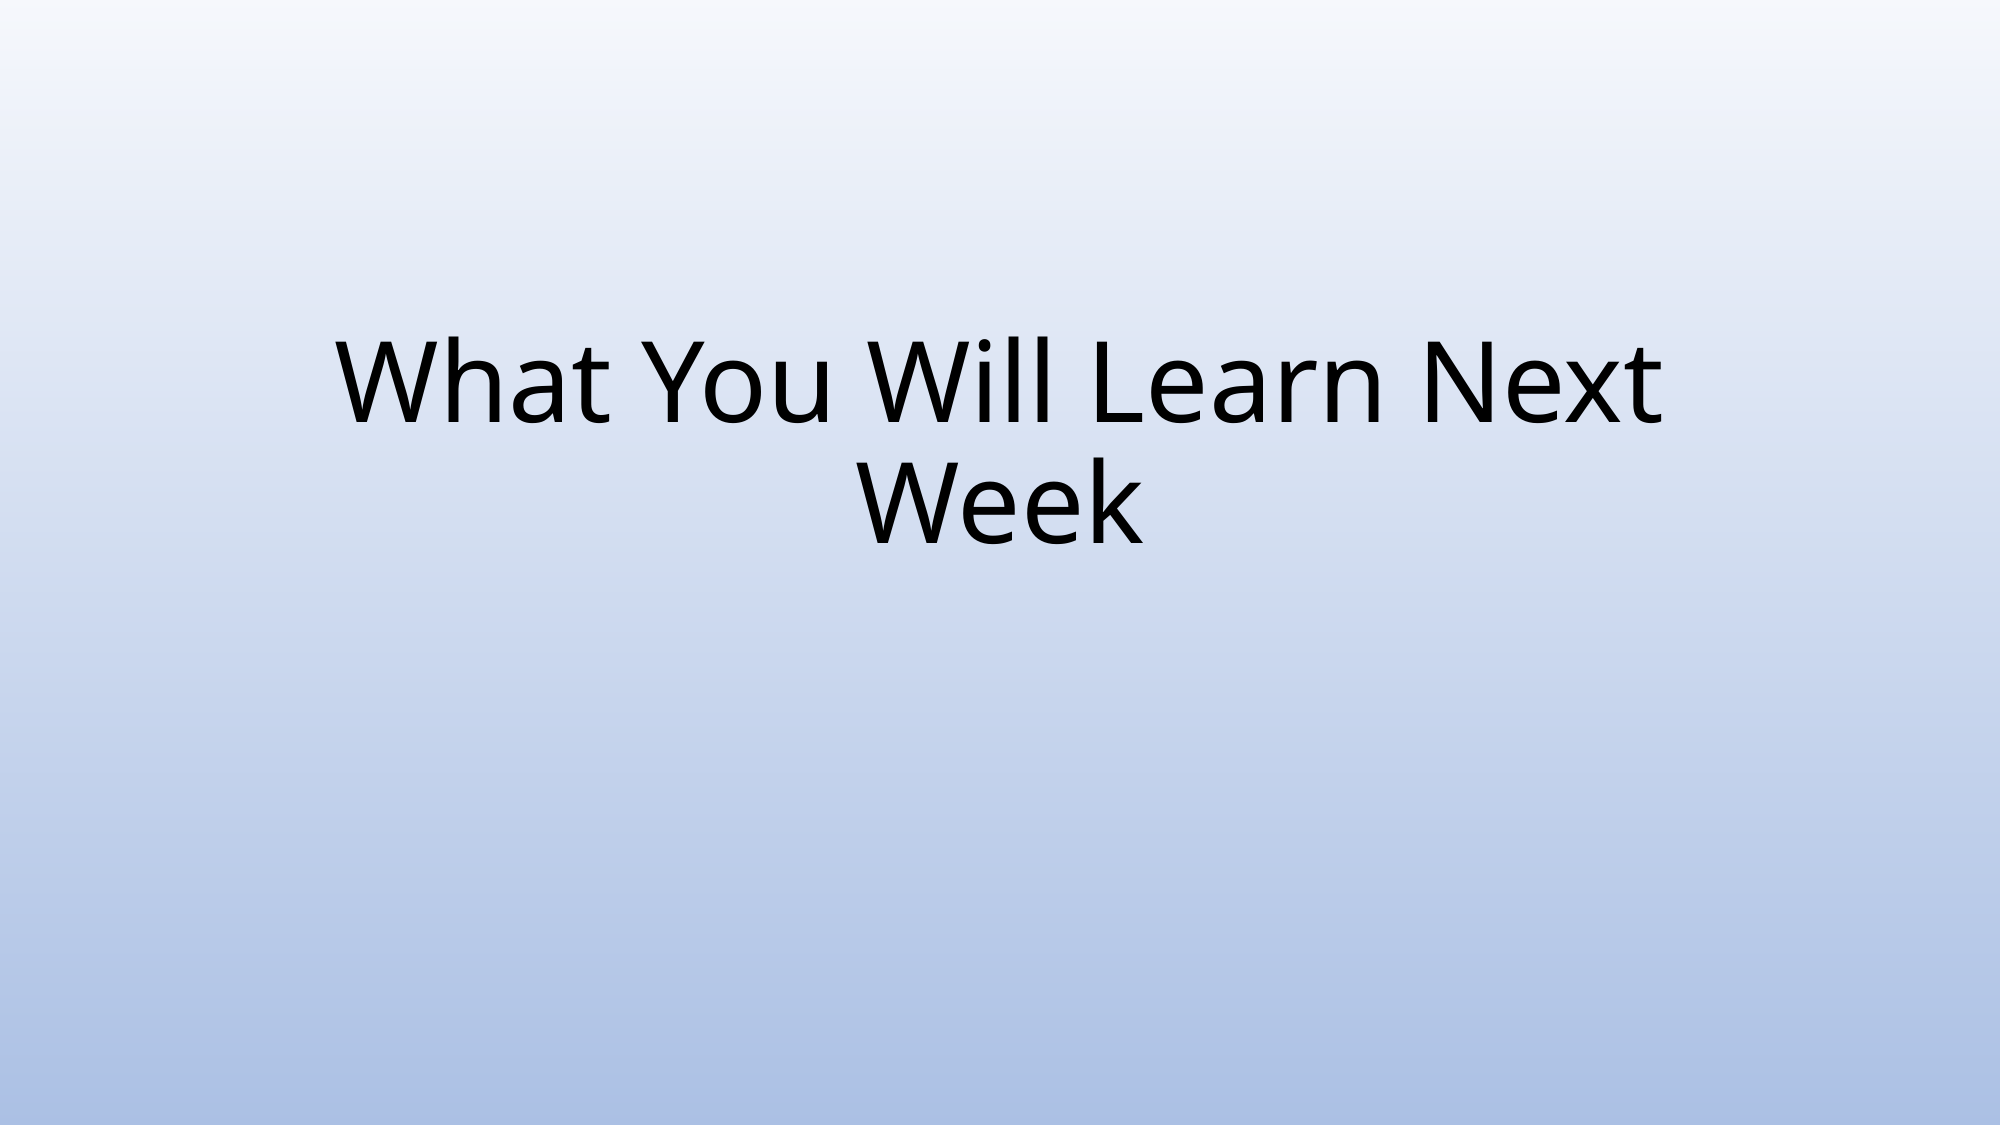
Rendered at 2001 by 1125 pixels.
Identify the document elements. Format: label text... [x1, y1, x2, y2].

title What You Will Learn Next Week [249, 184, 1750, 576]
